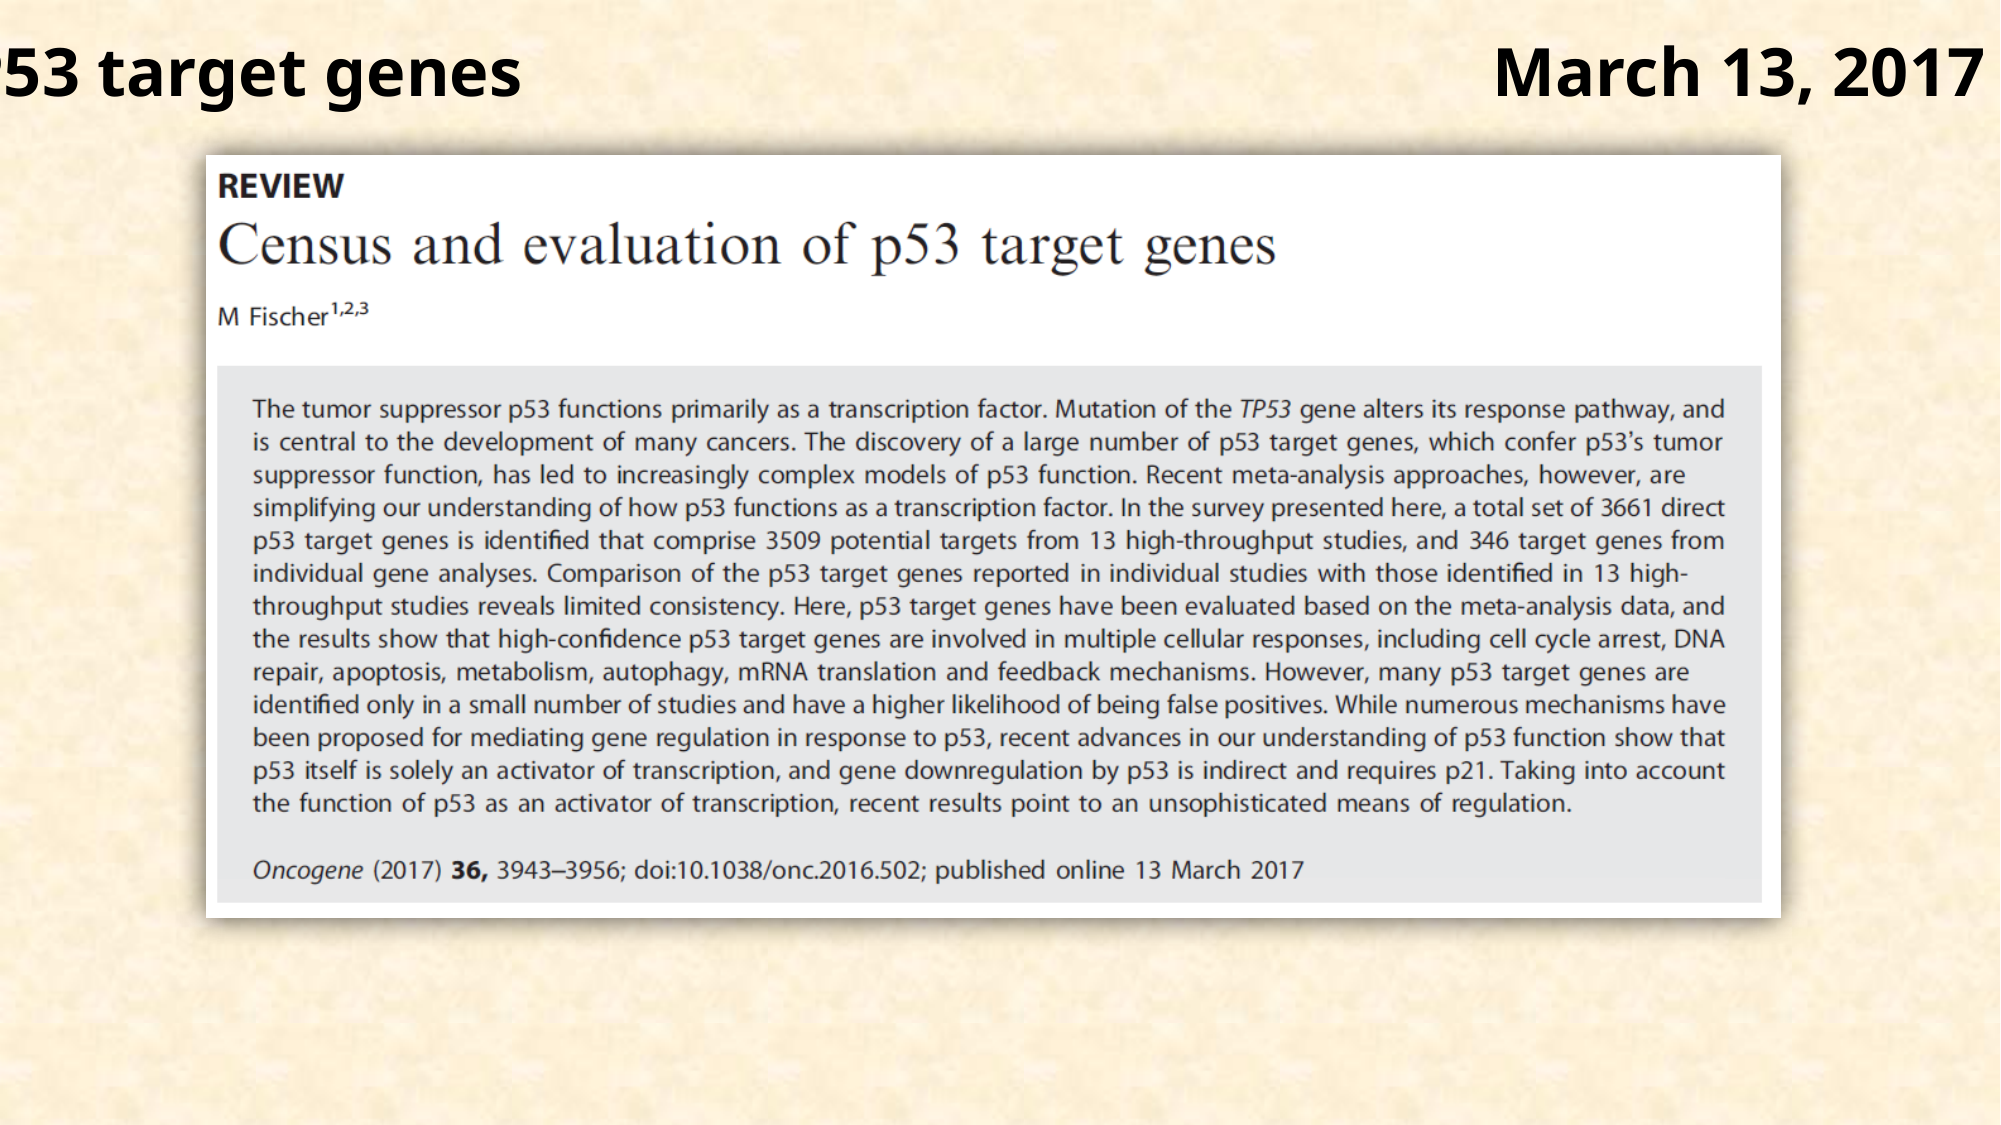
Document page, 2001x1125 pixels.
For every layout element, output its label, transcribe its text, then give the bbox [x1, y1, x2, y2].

text_box March 13, 2017 [1477, 22, 2000, 117]
text_box P53 target genes [0, 22, 538, 117]
picture [0, 0, 2001, 1125]
